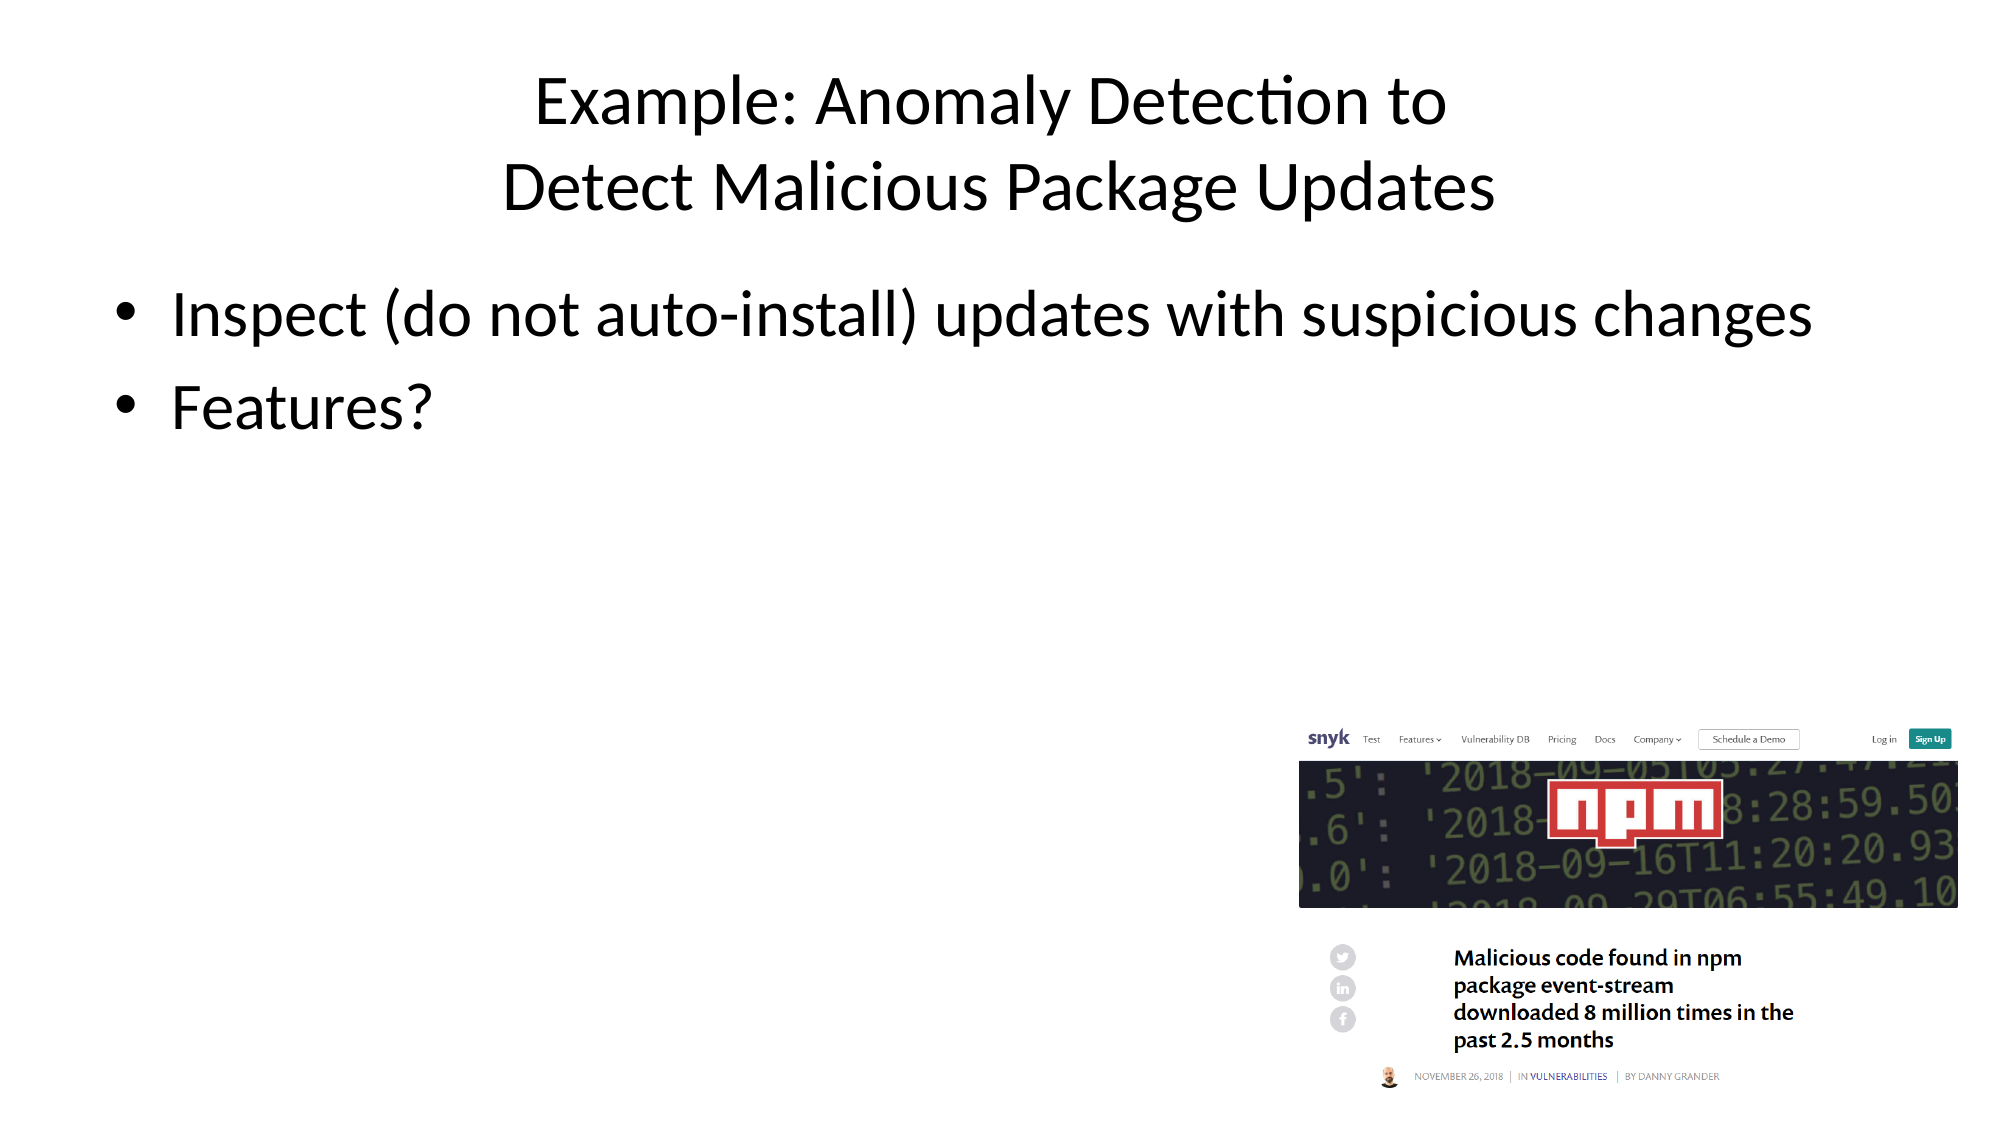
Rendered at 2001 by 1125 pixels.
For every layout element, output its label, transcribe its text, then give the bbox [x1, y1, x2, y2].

title Example: Anomaly Detection to Detect Malicious Package Updates [99, 45, 1900, 233]
list Inspect (do not auto-install) updates with suspicious changes Features? [99, 262, 1900, 1005]
picture [1299, 718, 1958, 1125]
